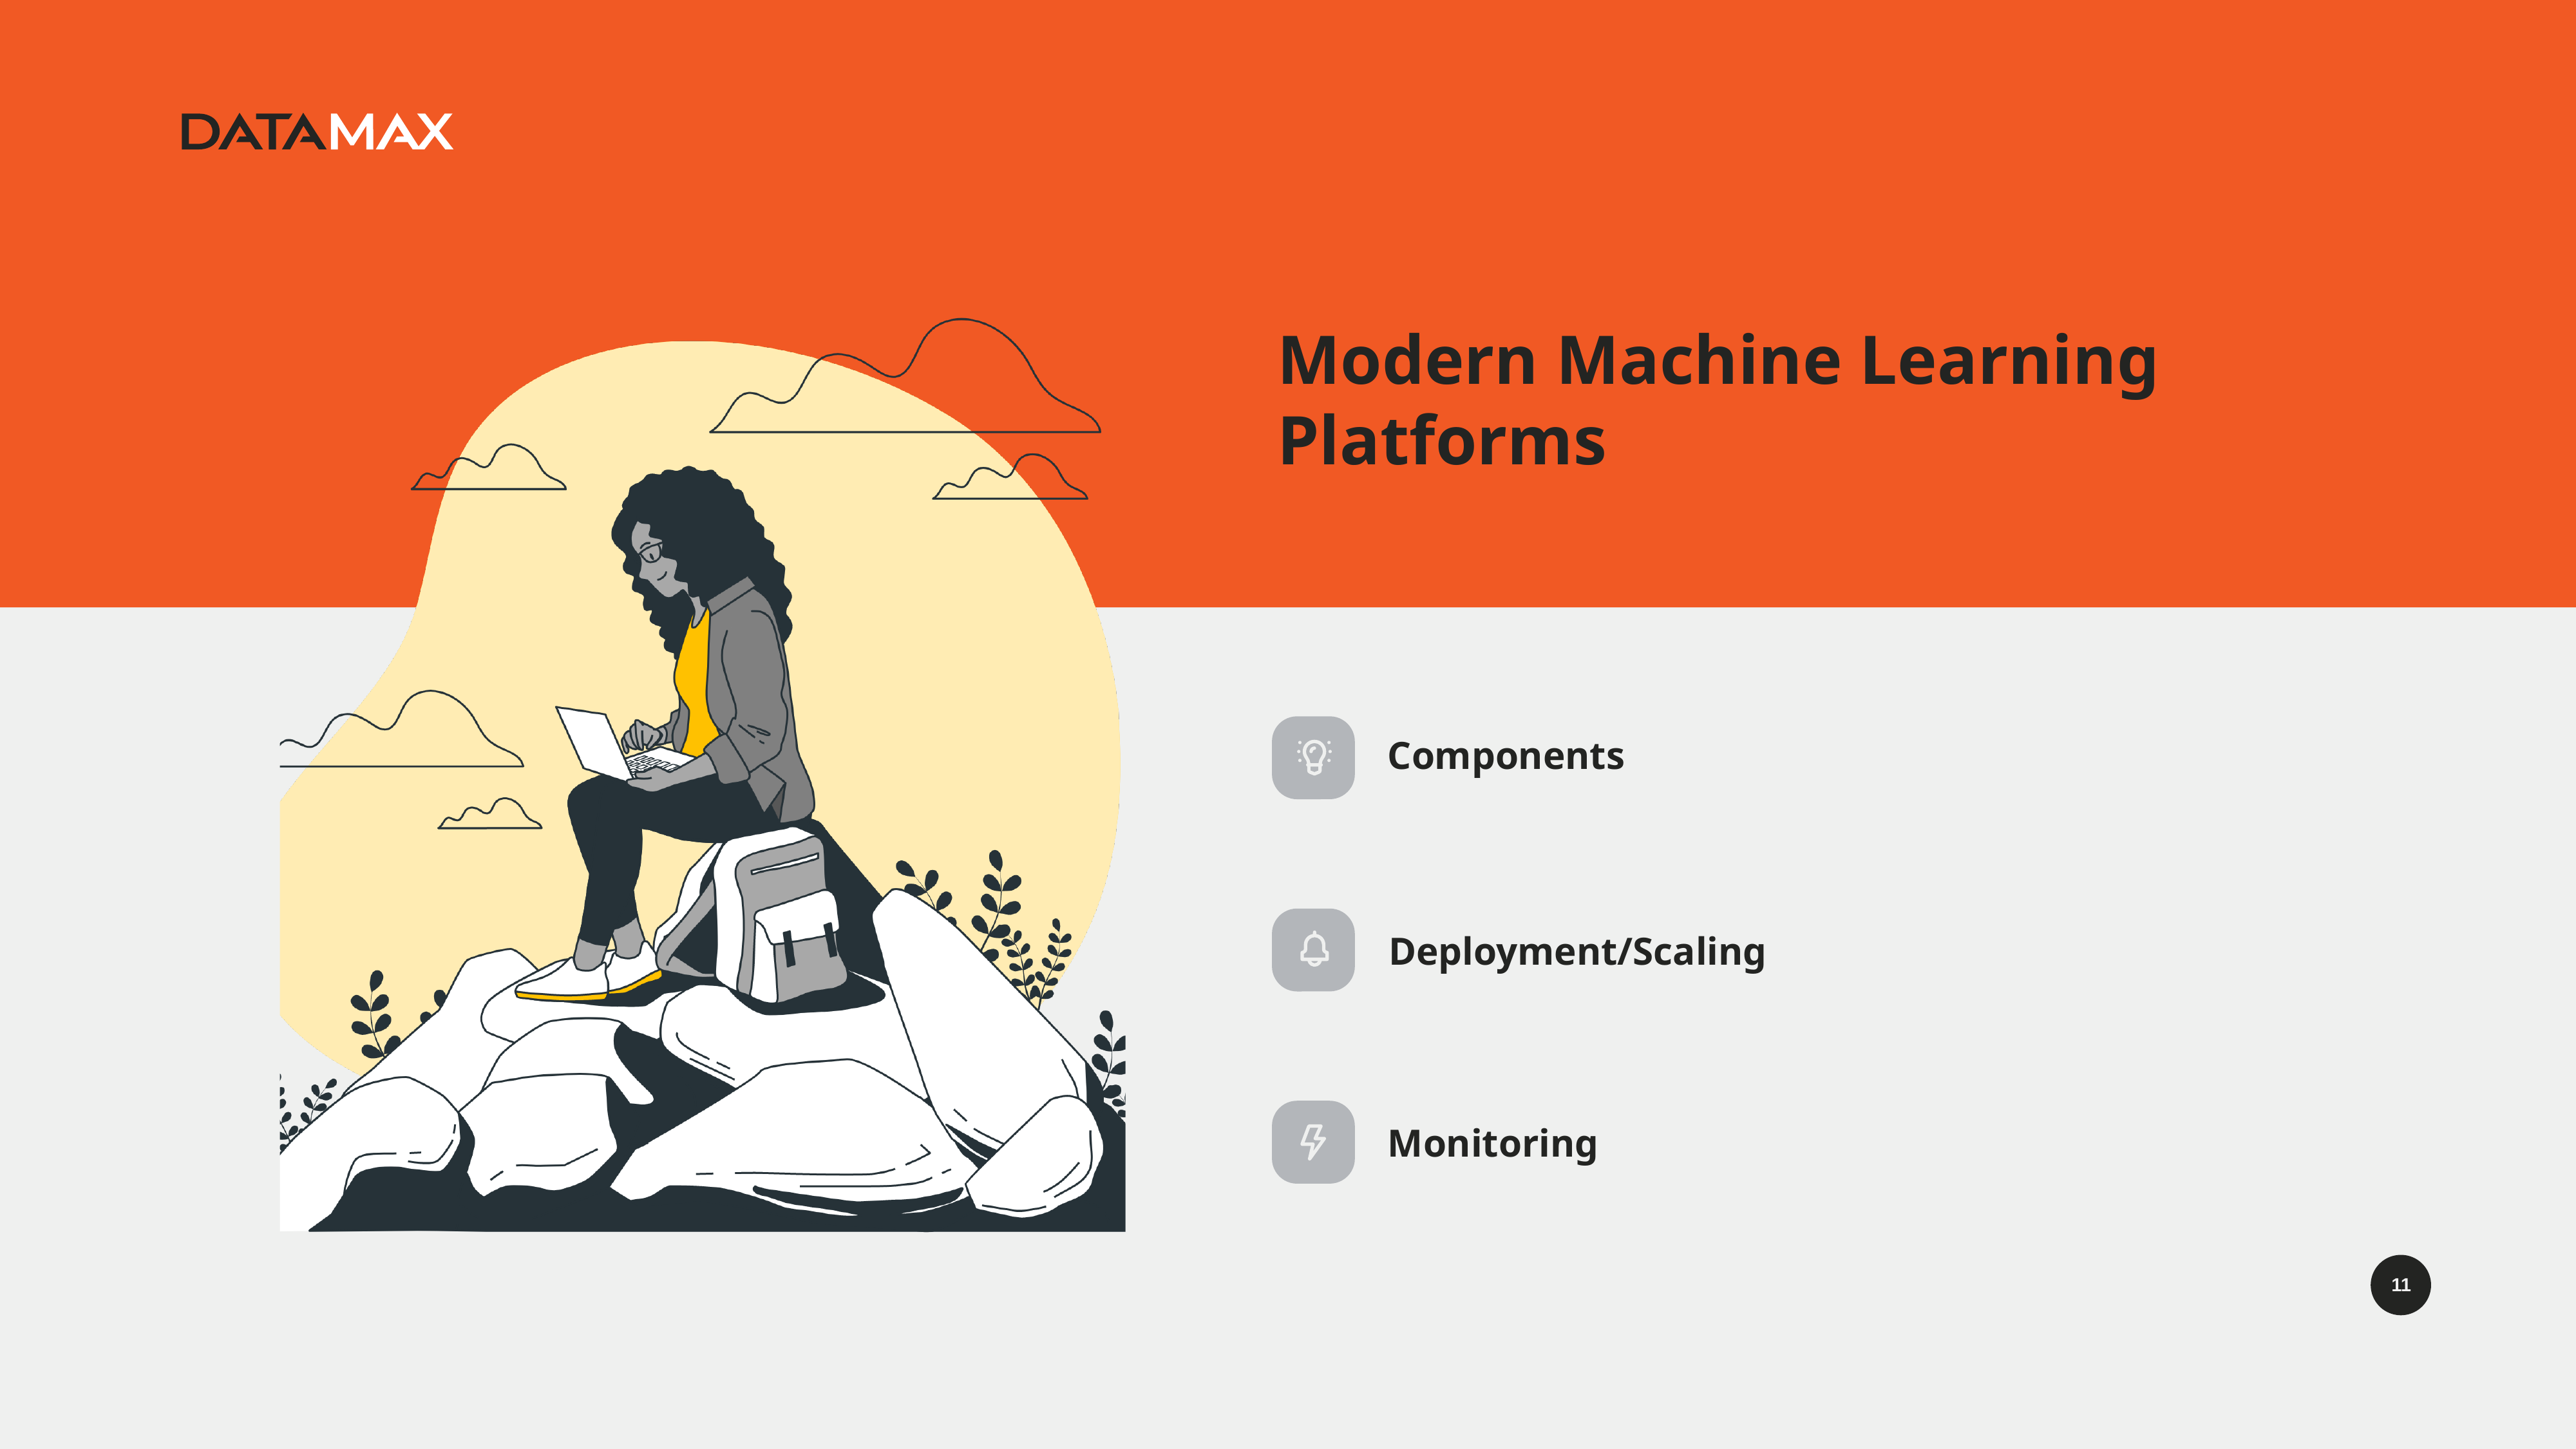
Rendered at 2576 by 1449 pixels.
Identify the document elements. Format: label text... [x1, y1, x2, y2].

text_box [0, 0, 2576, 608]
text_box Modern Machine Learning Platforms [1272, 311, 2338, 484]
slide_number 11 [2371, 1268, 2432, 1300]
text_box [1271, 716, 2190, 1213]
picture [279, 252, 1126, 1256]
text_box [181, 112, 454, 150]
